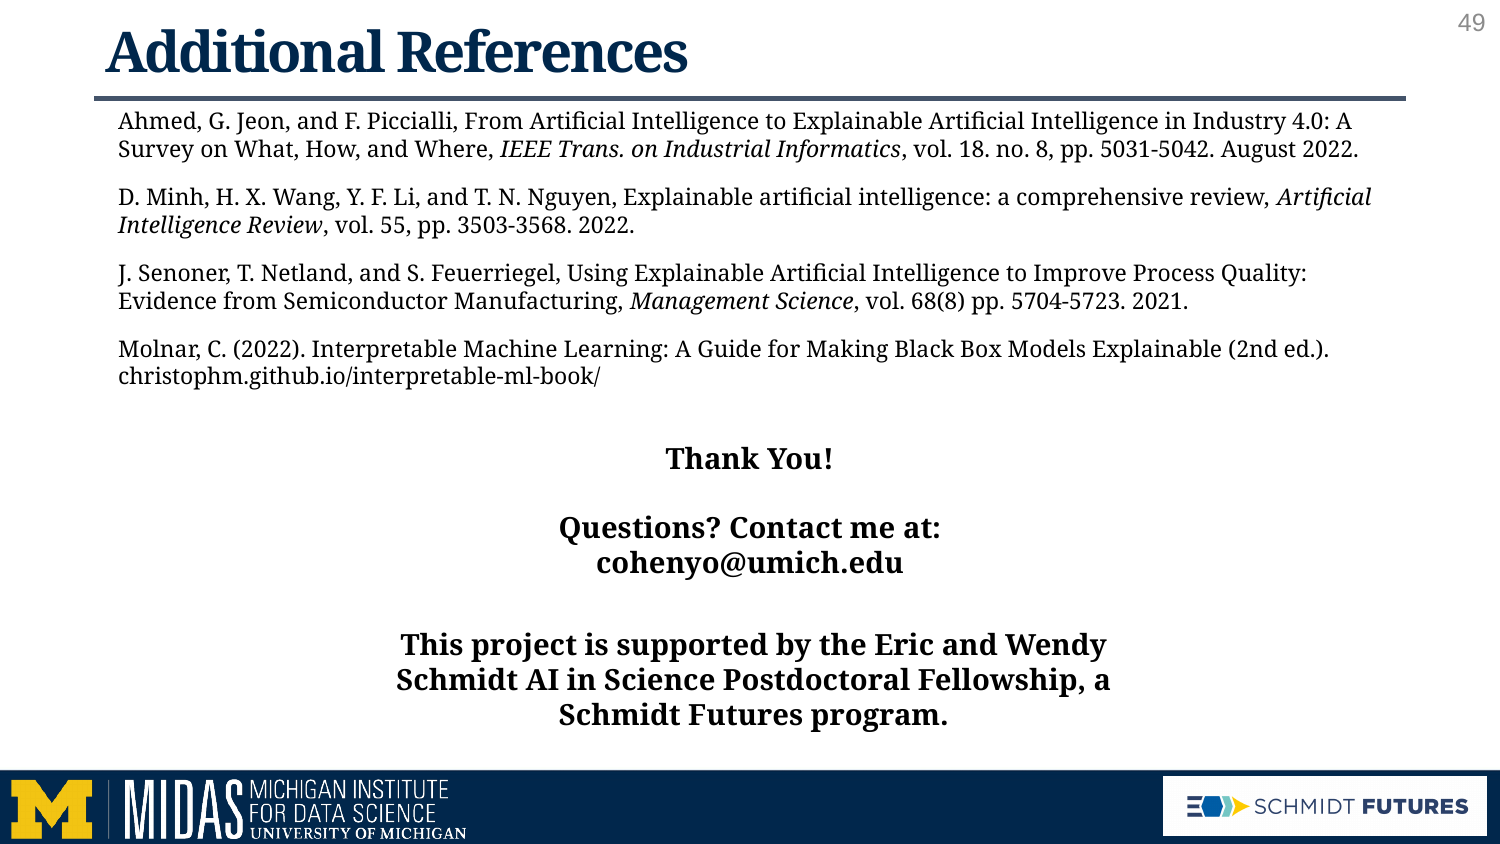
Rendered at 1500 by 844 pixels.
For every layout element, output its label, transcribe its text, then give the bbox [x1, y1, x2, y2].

text_box Thank You! Questions? Contact me at: cohenyo@umich.edu [386, 432, 1114, 588]
text_box This project is supported by the Eric and Wendy Schmidt AI in Science Postdoctoral Fellowship, a Schmidt Futures program. [343, 619, 1165, 739]
slide_number 49 [1163, 0, 1500, 45]
title Additional References [94, 17, 1406, 87]
picture [0, 767, 1500, 844]
text_box Ahmed, G. Jeon, and F. Piccialli, From Artificial Intelligence to Explainable Artificial Intelligence in Industry 4.0: A Survey on What, How, and Where, IEEE Trans. on Industrial Informatics, vol. 18. no. 8, pp. 5031-5042. August 2022. D. Minh, H. X. Wang, Y. F. Li, and T. N. Nguyen, Explainable artificial intelligence: a comprehensive review, Artificial Intelligence Review, vol. 55, pp. 3503-3568. 2022. J. Senoner, T. Netland, and S. Feuerriegel, Using Explainable Artificial Intelligence to Improve Process Quality: Evidence from Semiconductor Manufacturing, Management Science, vol. 68(8) pp. 5704-5723. 2021. Molnar, C. (2022). Interpretable Machine Learning: A Guide for Making Black Box Models Explainable (2nd ed.). christophm.github.io/interpretable-ml-book/ [103, 99, 1405, 402]
